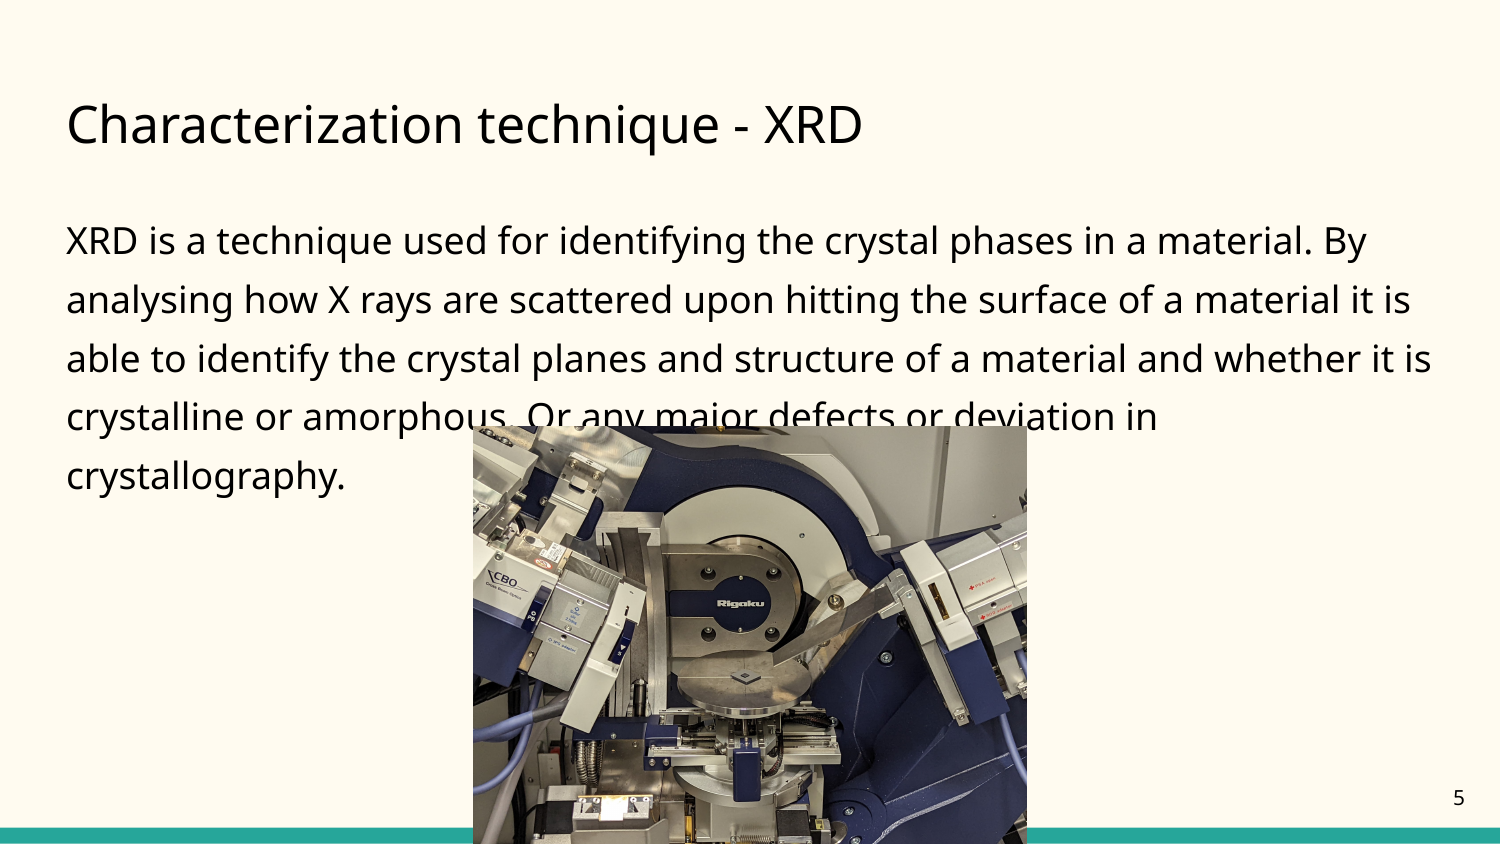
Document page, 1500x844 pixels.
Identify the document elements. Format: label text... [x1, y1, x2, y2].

picture [472, 426, 1028, 844]
title Characterization technique - XRD [51, 72, 1449, 174]
list XRD is a technique used for identifying the crystal phases in a material. By analysing how X rays are scattered upon hitting the surface of a material it is able to identify the crystal planes and structure of a material and whether it is crystalline or amorphous. Or any major defects or deviation in crystallography. [51, 192, 1449, 750]
slide_number ‹#› [1389, 764, 1480, 830]
